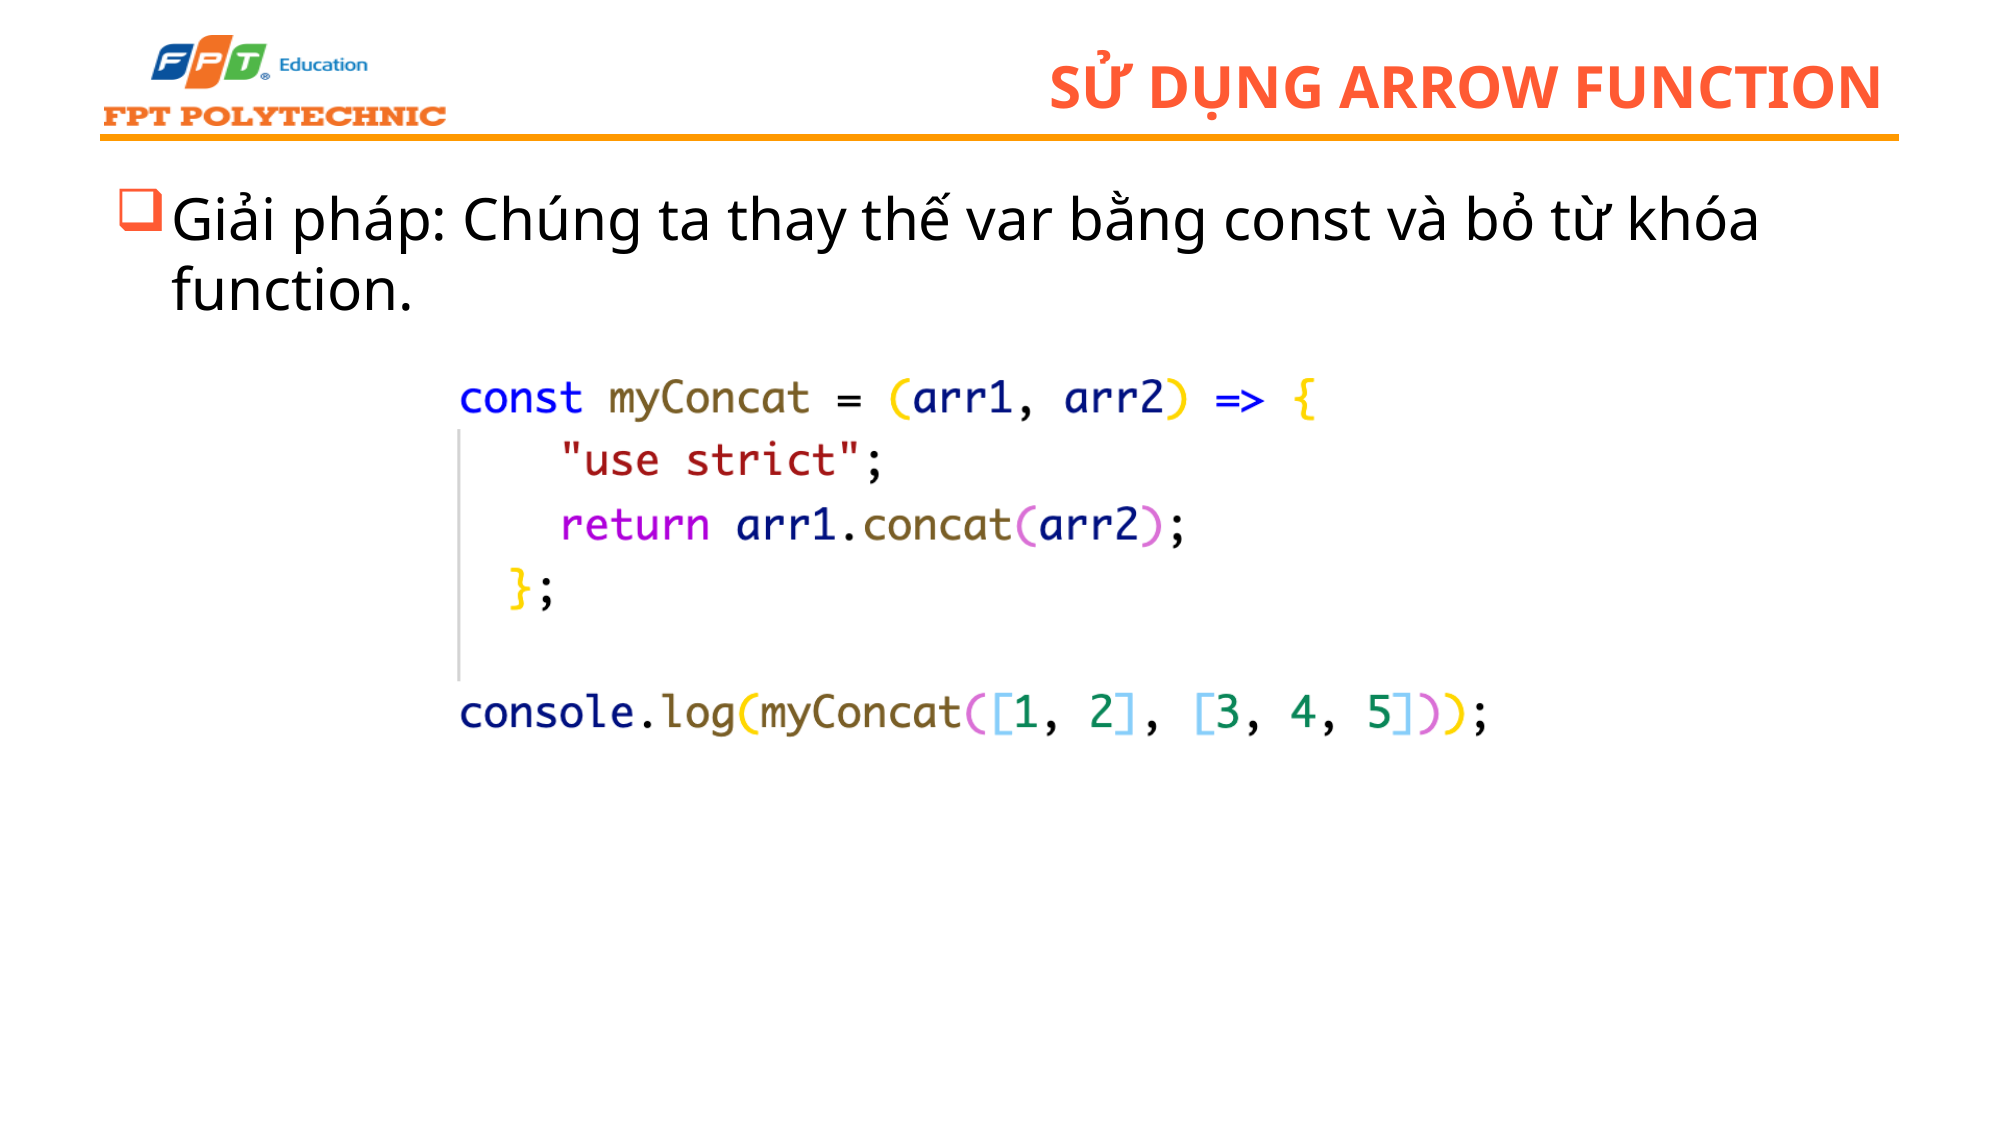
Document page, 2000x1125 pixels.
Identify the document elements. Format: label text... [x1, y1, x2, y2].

picture [449, 376, 1550, 749]
title Sử dụng arrow function [449, 45, 1900, 125]
picture [104, 35, 450, 126]
list Giải pháp: Chúng ta thay thế var bằng const và bỏ từ khóa function. [99, 174, 1900, 1038]
